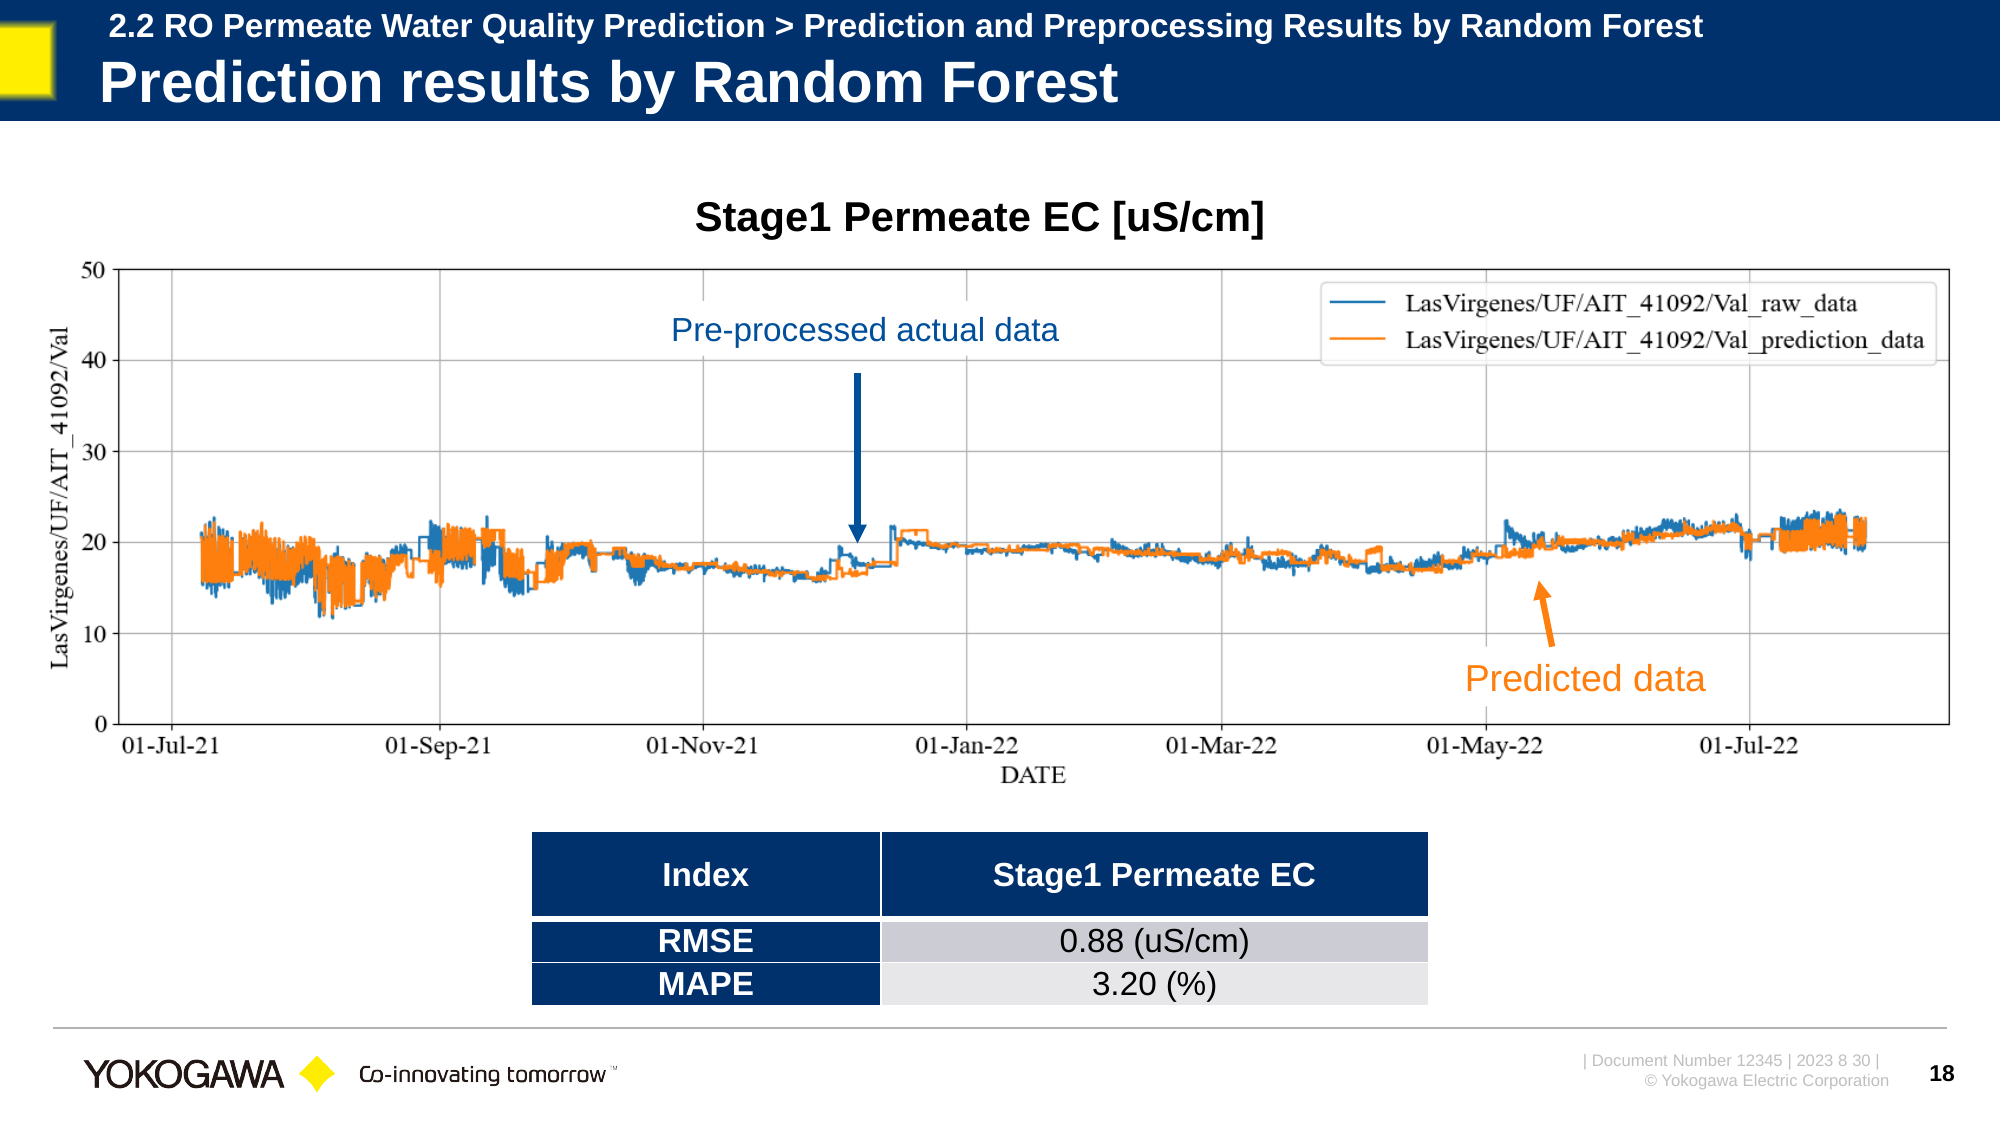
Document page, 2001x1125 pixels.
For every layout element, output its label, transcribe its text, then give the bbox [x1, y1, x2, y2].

table_cell MAPE [532, 963, 880, 1005]
table_cell RMSE [532, 922, 880, 962]
table_cell 3.20 (%) [882, 963, 1428, 1005]
picture [0, 6, 69, 115]
text_box Prediction results by Random Forest [84, 41, 1955, 127]
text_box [1538, 580, 1553, 647]
slide_number 18 [1904, 1042, 1970, 1103]
picture [29, 248, 1979, 790]
table_header Stage1 Permeate EC [882, 832, 1428, 916]
table_cell 0.88 (uS/cm) [882, 922, 1428, 962]
text_box Stage1 Permeate EC [uS/cm] [556, 182, 1404, 248]
text_box 2.2 RO Permeate Water Quality Prediction > Prediction and Preprocessing Results by Random Forest [93, 0, 1799, 41]
picture [83, 1055, 617, 1093]
table_header Index [532, 832, 880, 916]
